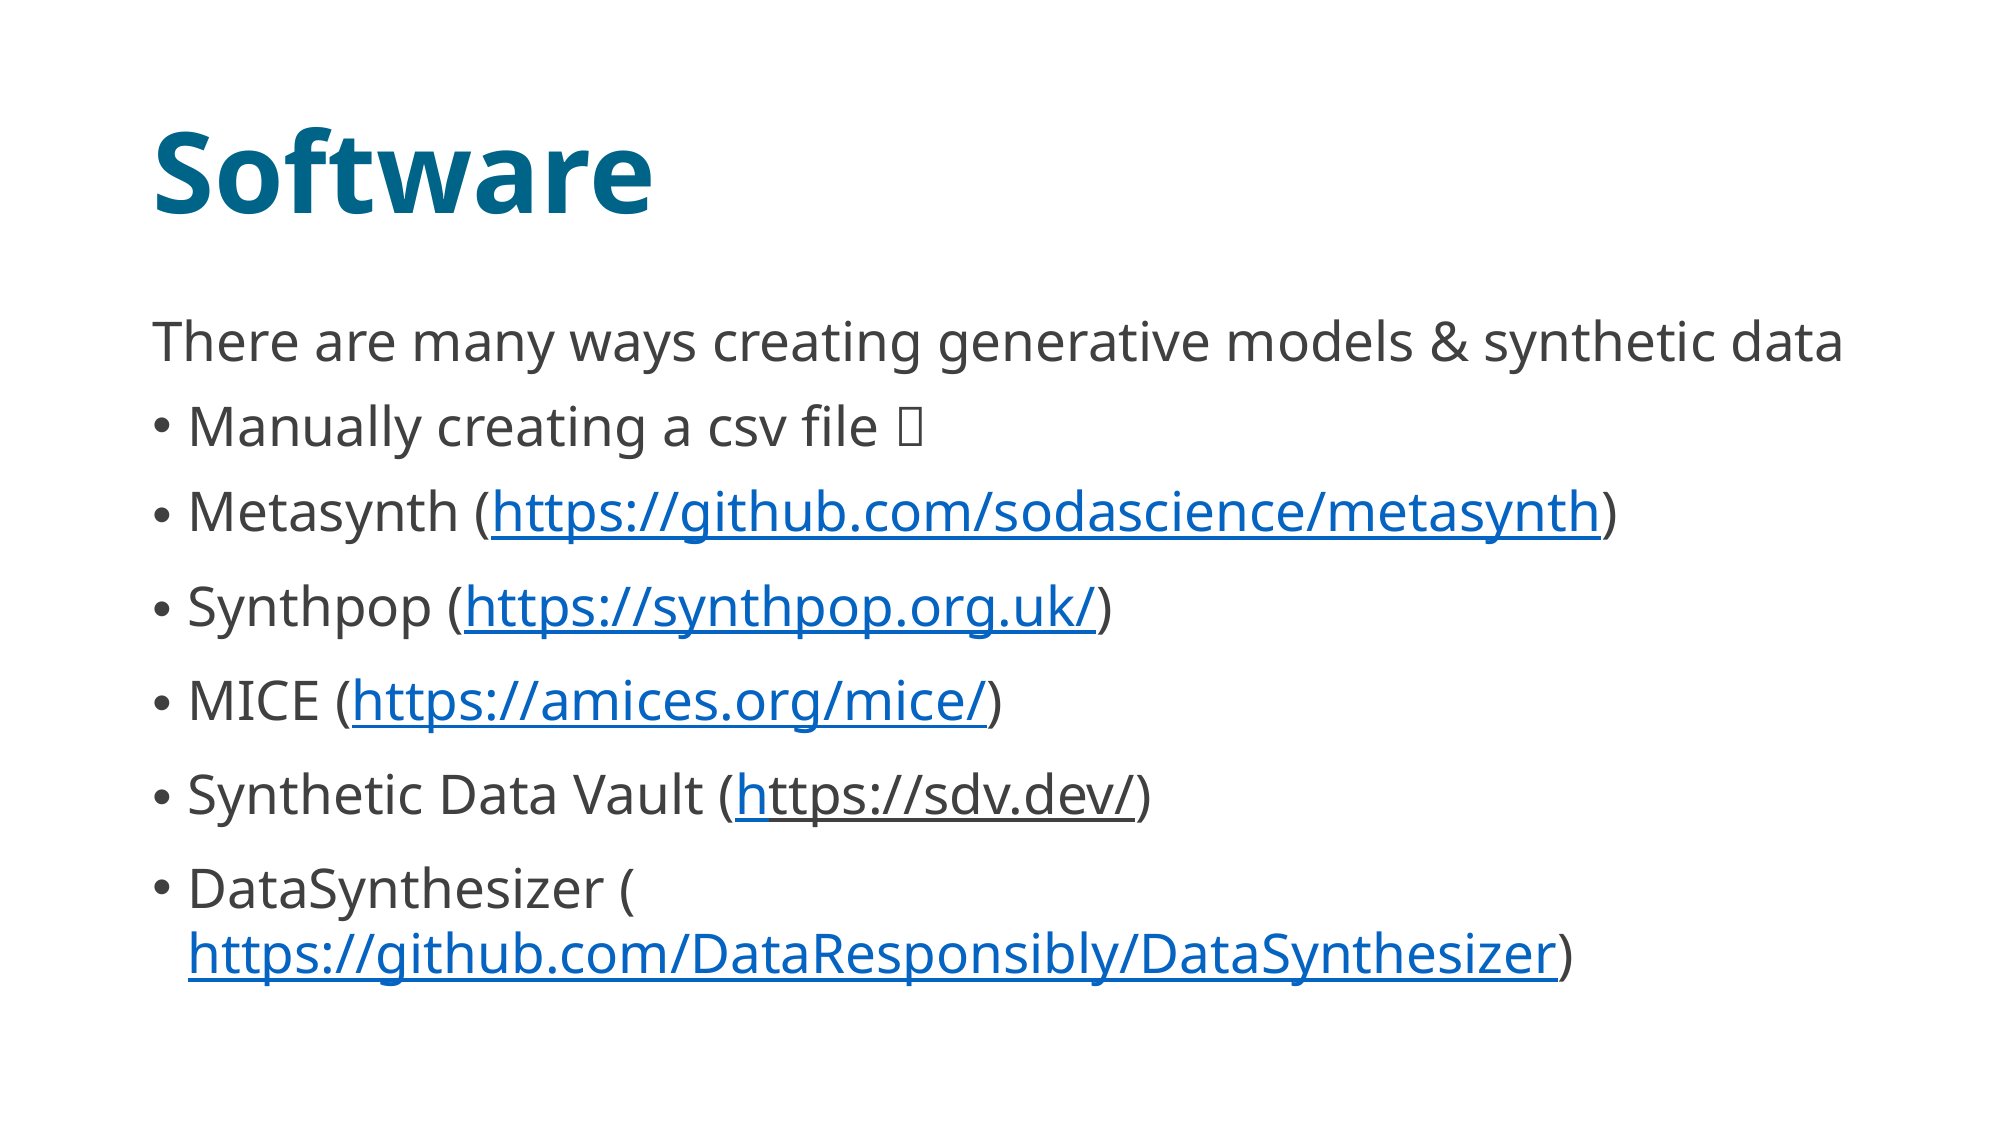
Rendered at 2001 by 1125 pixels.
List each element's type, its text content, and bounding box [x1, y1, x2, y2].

title Software [137, 59, 1863, 278]
list There are many ways creating generative models & synthetic data Manually creating a csv file  Metasynth (https://github.com/sodascience/metasynth) Synthpop (https://synthpop.org.uk/) MICE (https://amices.org/mice/) Synthetic Data Vault (https://sdv.dev/) DataSynthesizer (https://github.com/DataResponsibly/DataSynthesizer) [137, 299, 1863, 1066]
